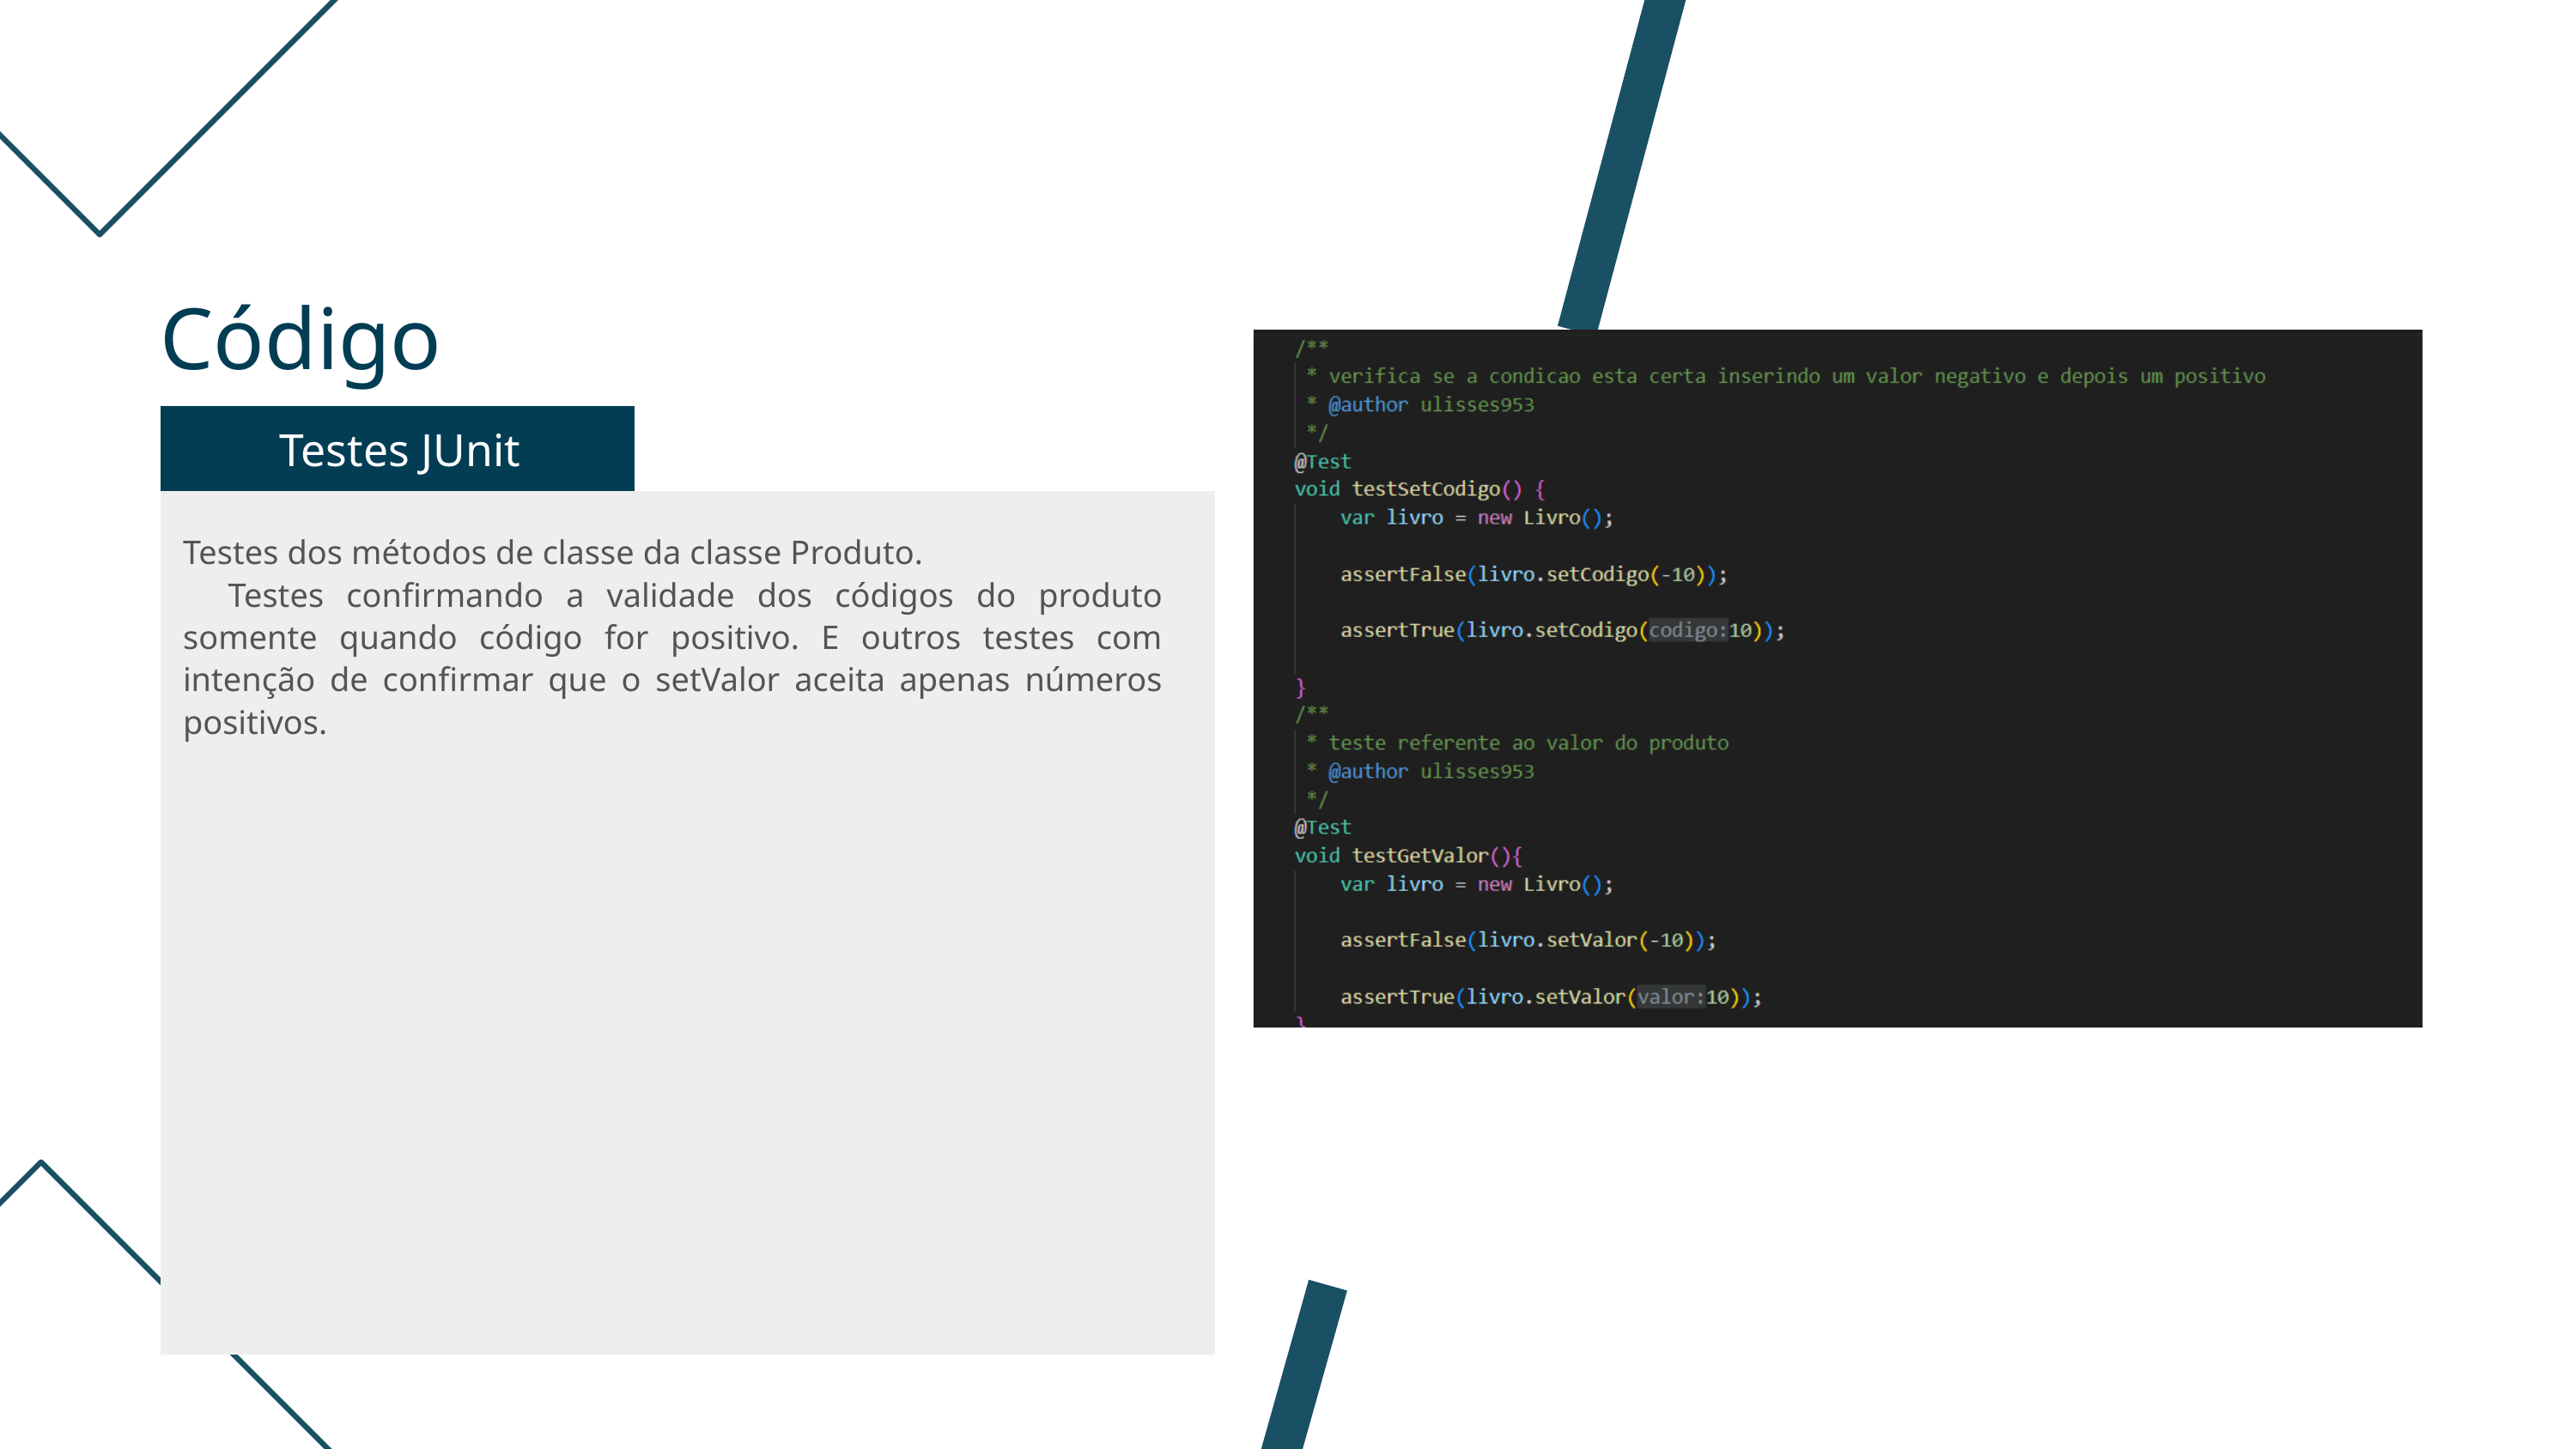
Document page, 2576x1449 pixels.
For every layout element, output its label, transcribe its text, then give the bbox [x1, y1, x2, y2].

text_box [0, 0, 358, 129]
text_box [160, 491, 1216, 1355]
text_box Código [160, 267, 1231, 386]
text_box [160, 406, 635, 490]
text_box [1253, 330, 2423, 1028]
